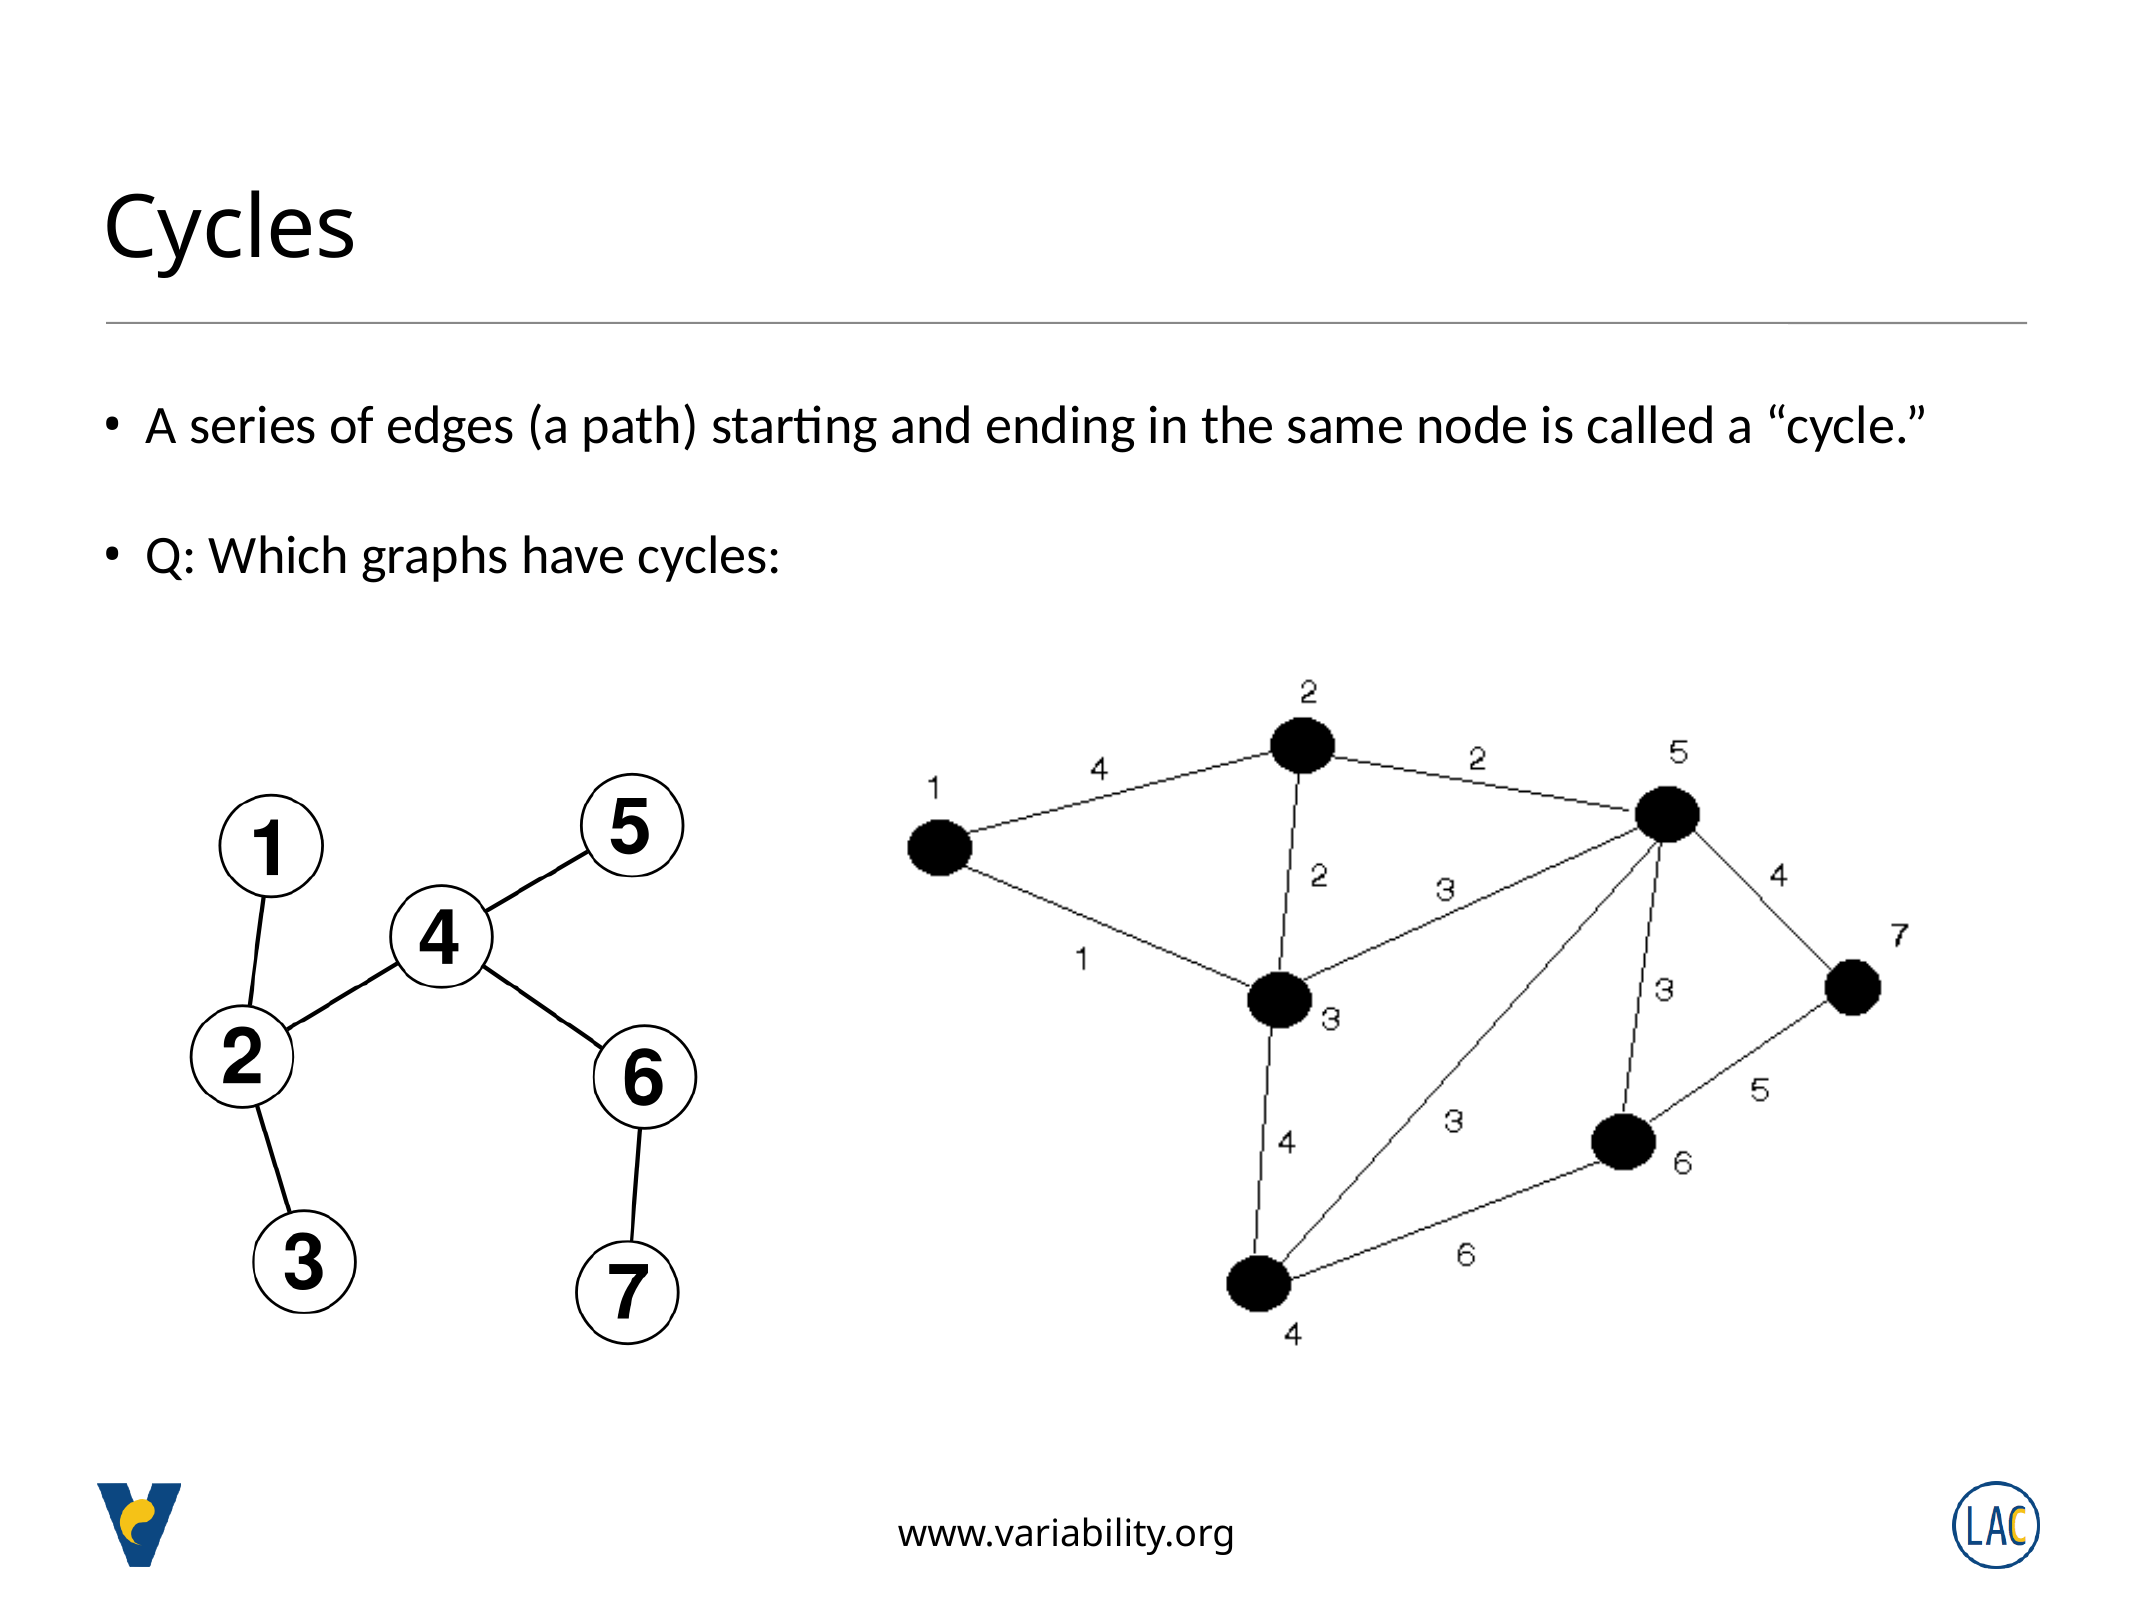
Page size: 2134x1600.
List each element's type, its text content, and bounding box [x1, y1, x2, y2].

list A series of edges (a path) starting and ending in the same node is called a “cycle.” Q: Which graphs have cycles: [93, 381, 2040, 1459]
title Cycles [93, 54, 2040, 284]
picture [1952, 1481, 2040, 1569]
picture [853, 670, 1965, 1376]
picture [178, 767, 707, 1351]
picture [97, 1483, 181, 1567]
